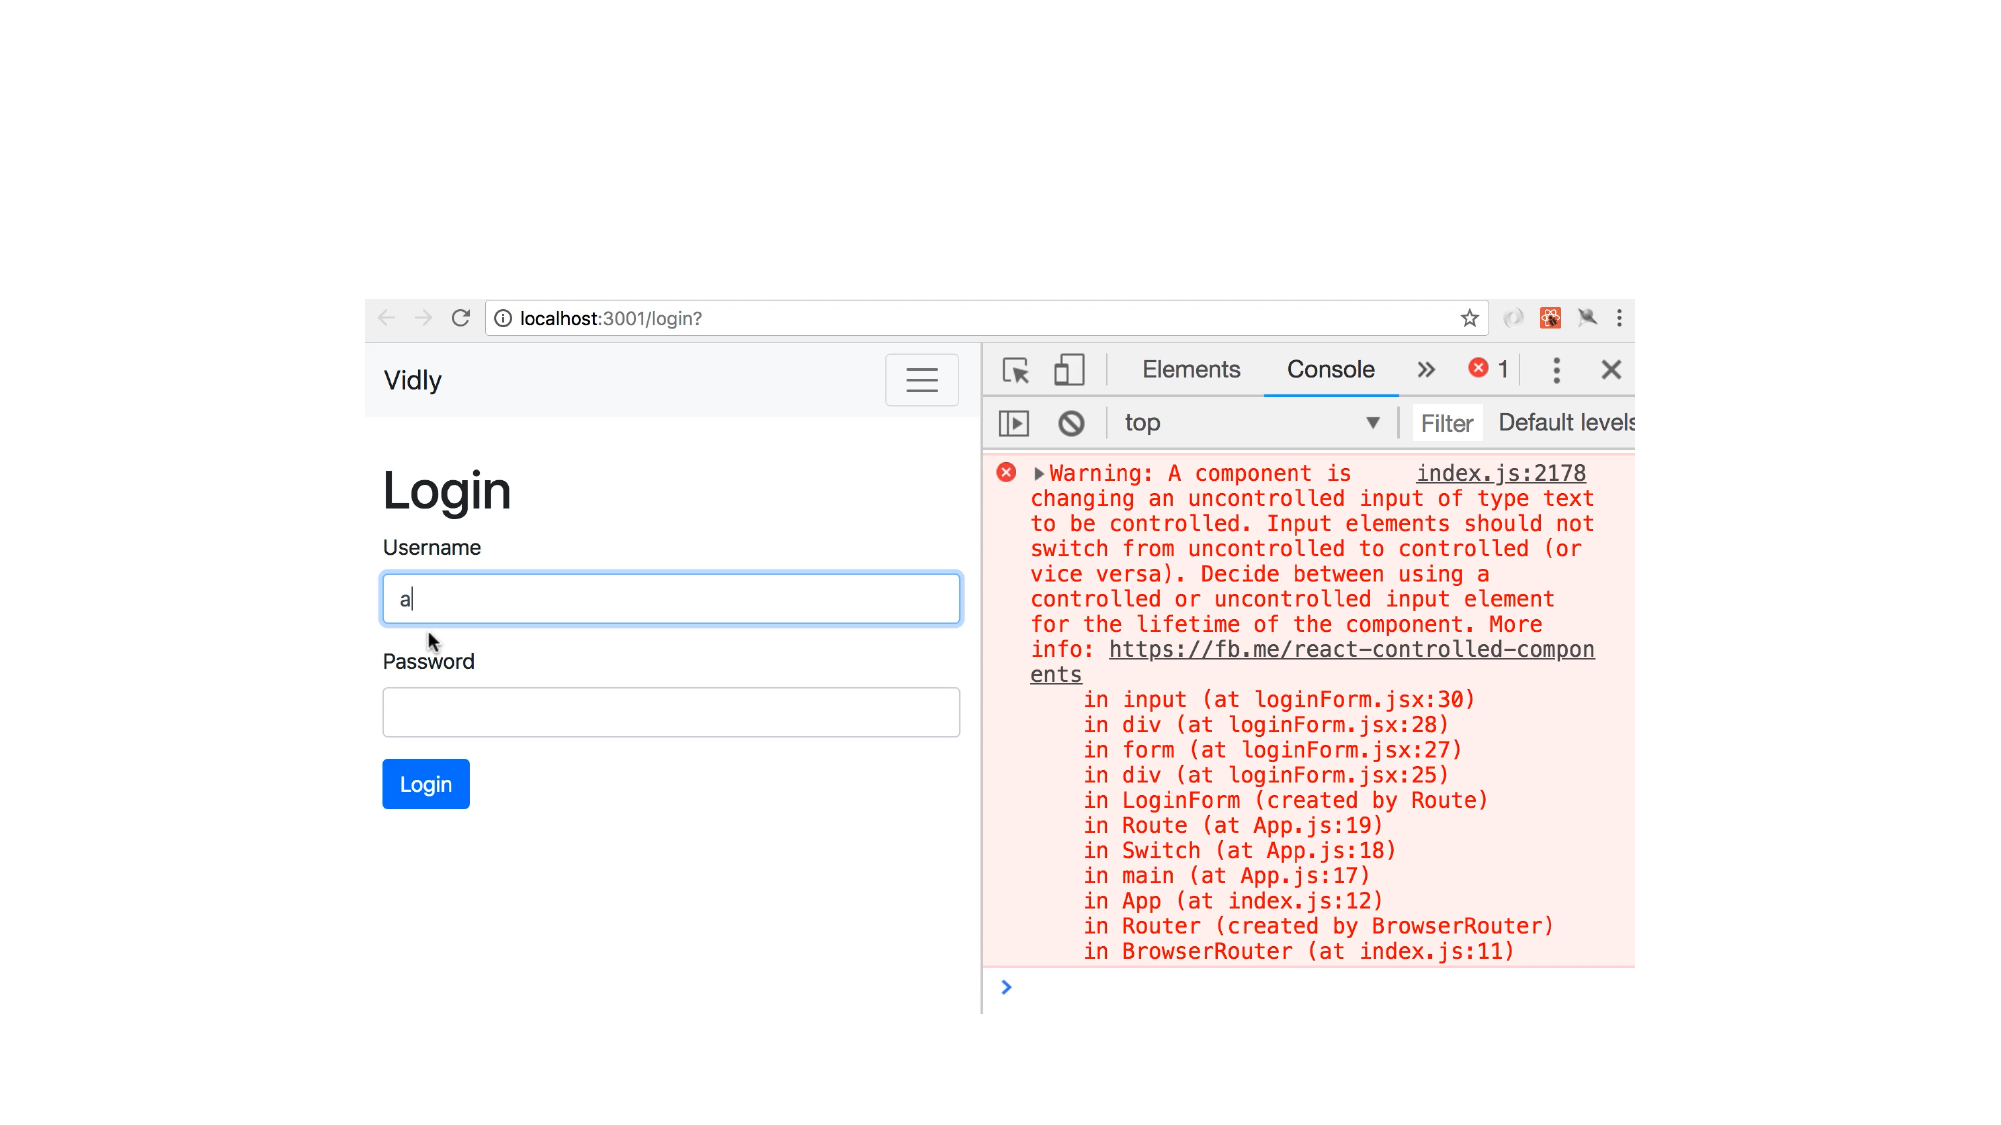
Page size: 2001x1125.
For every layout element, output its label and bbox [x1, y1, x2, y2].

list [365, 299, 1635, 1014]
